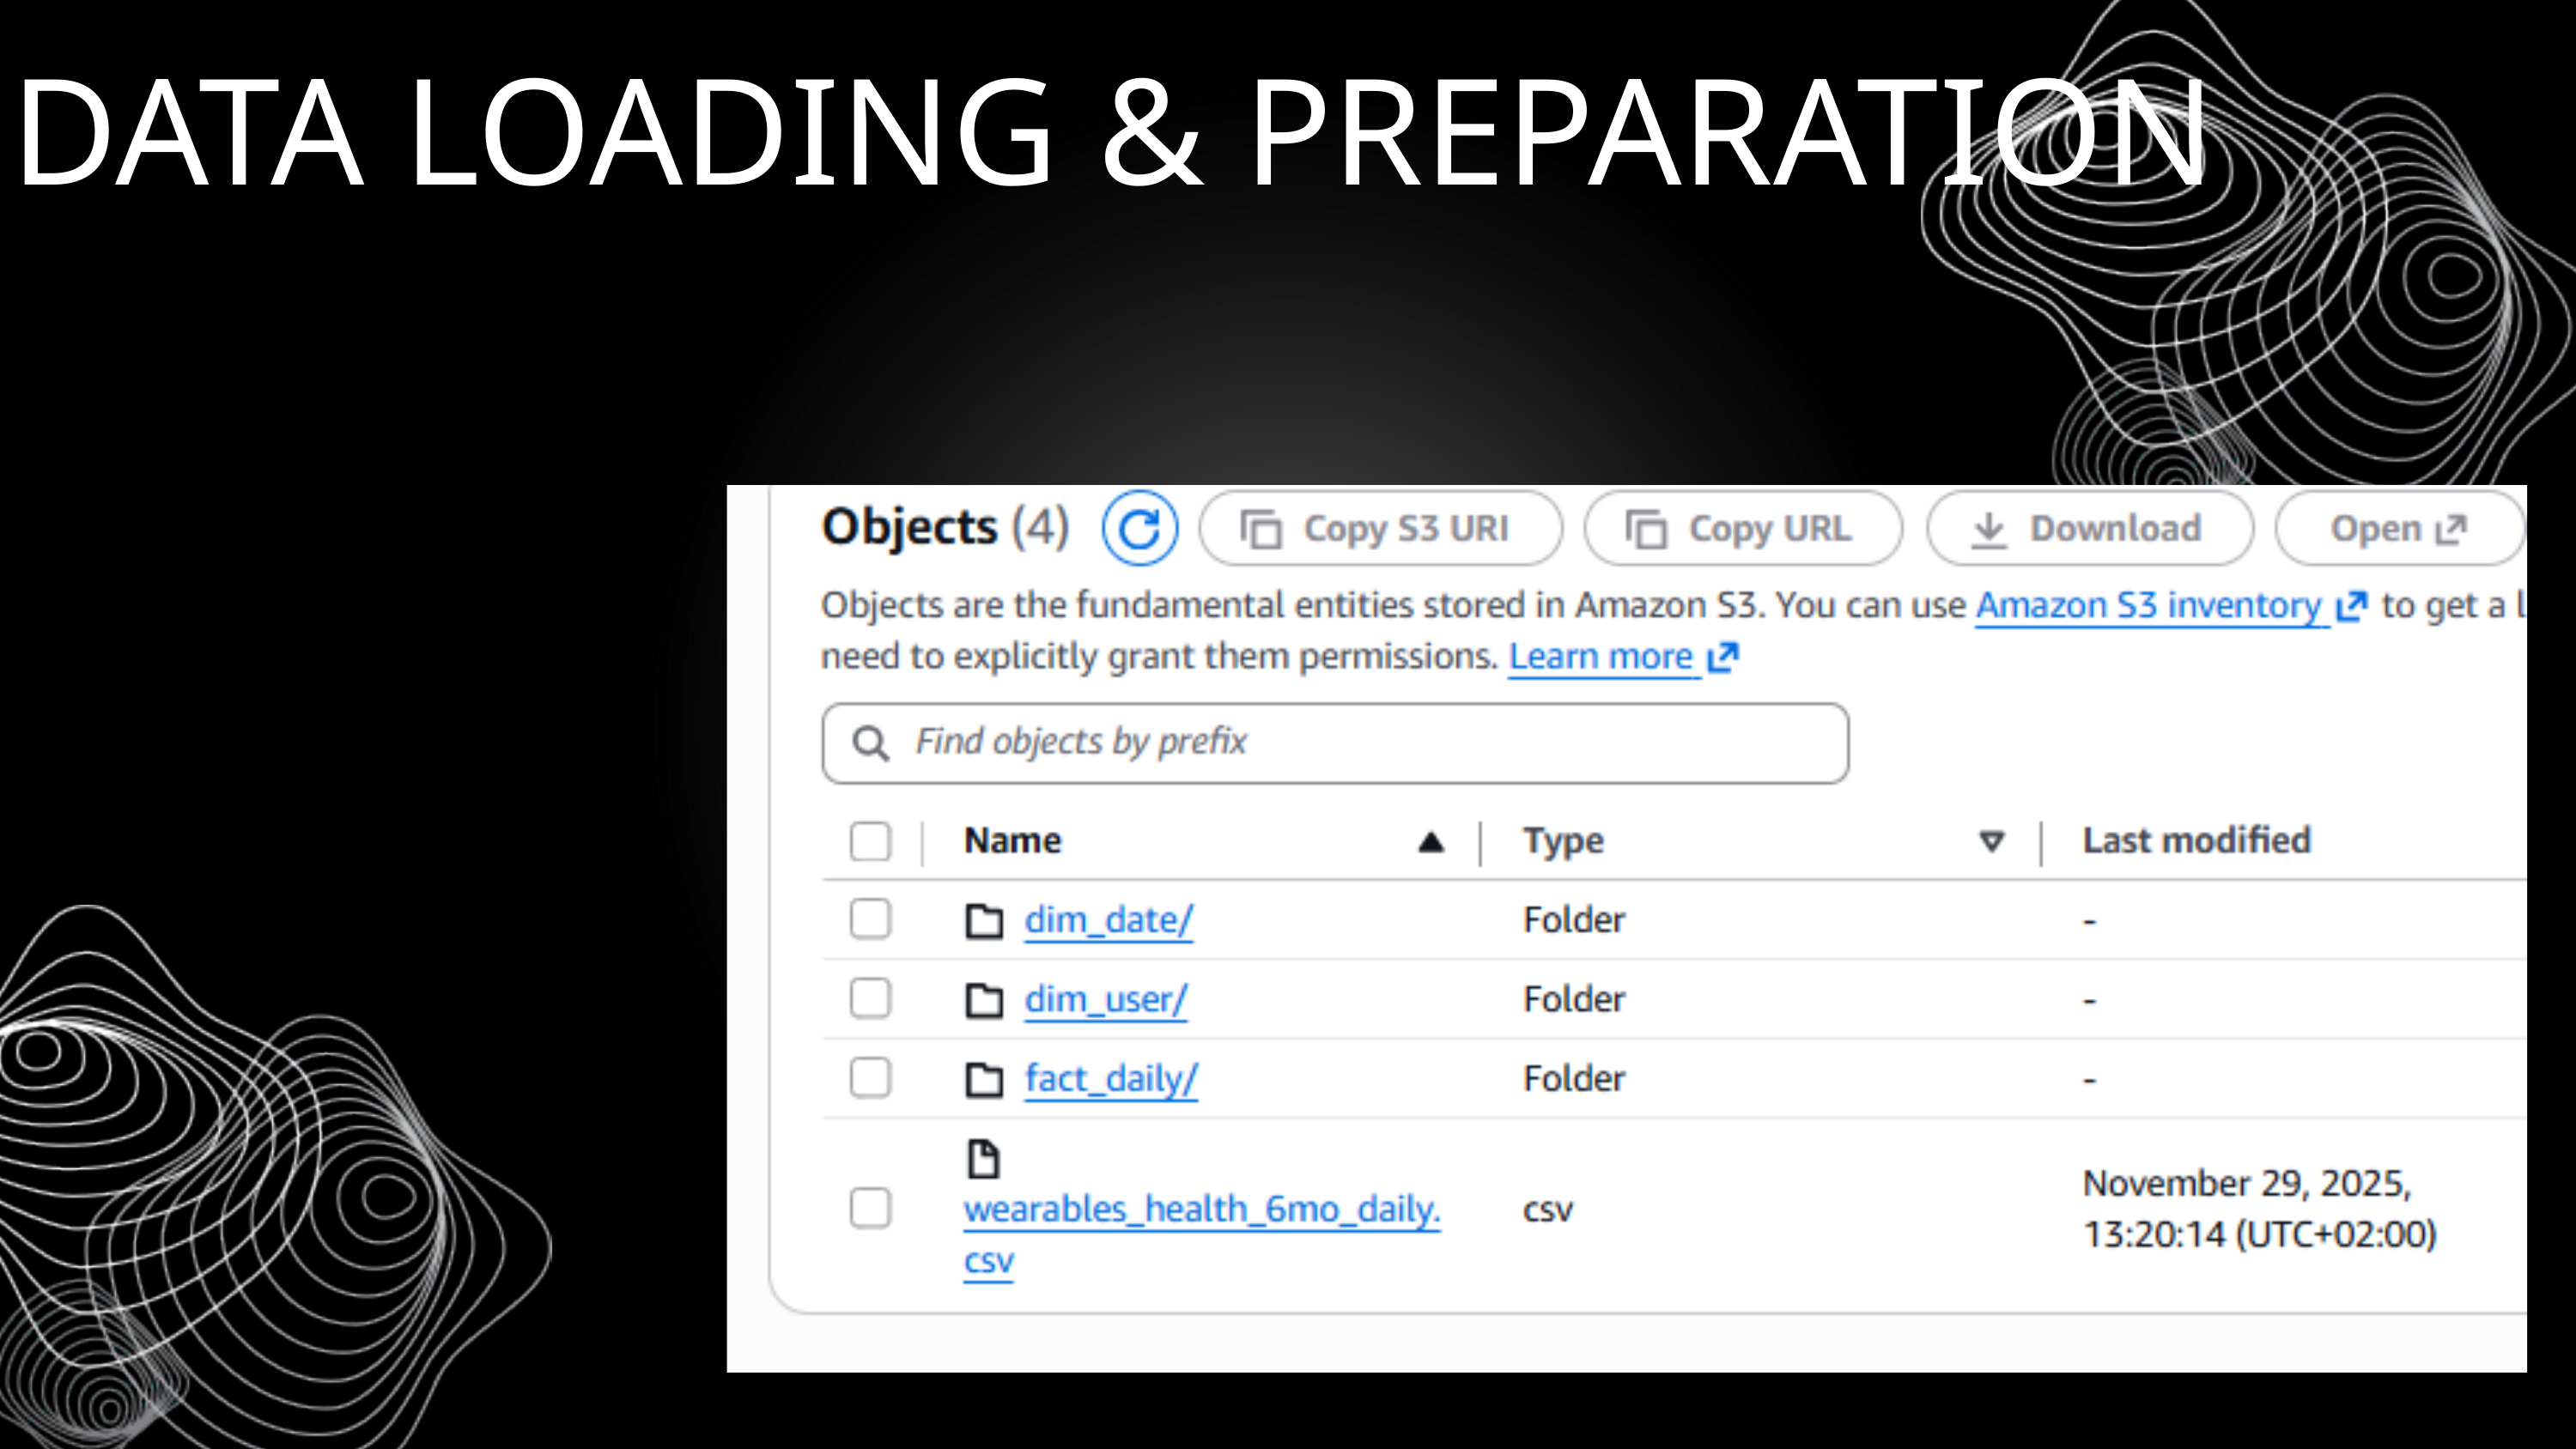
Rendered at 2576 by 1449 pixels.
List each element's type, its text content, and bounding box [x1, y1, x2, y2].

text_box [0, 905, 553, 1449]
text_box [726, 485, 2528, 1373]
text_box [1921, 0, 2576, 564]
text_box DATA LOADING & PREPARATION [0, 48, 2345, 382]
text_box [640, 382, 1921, 1373]
